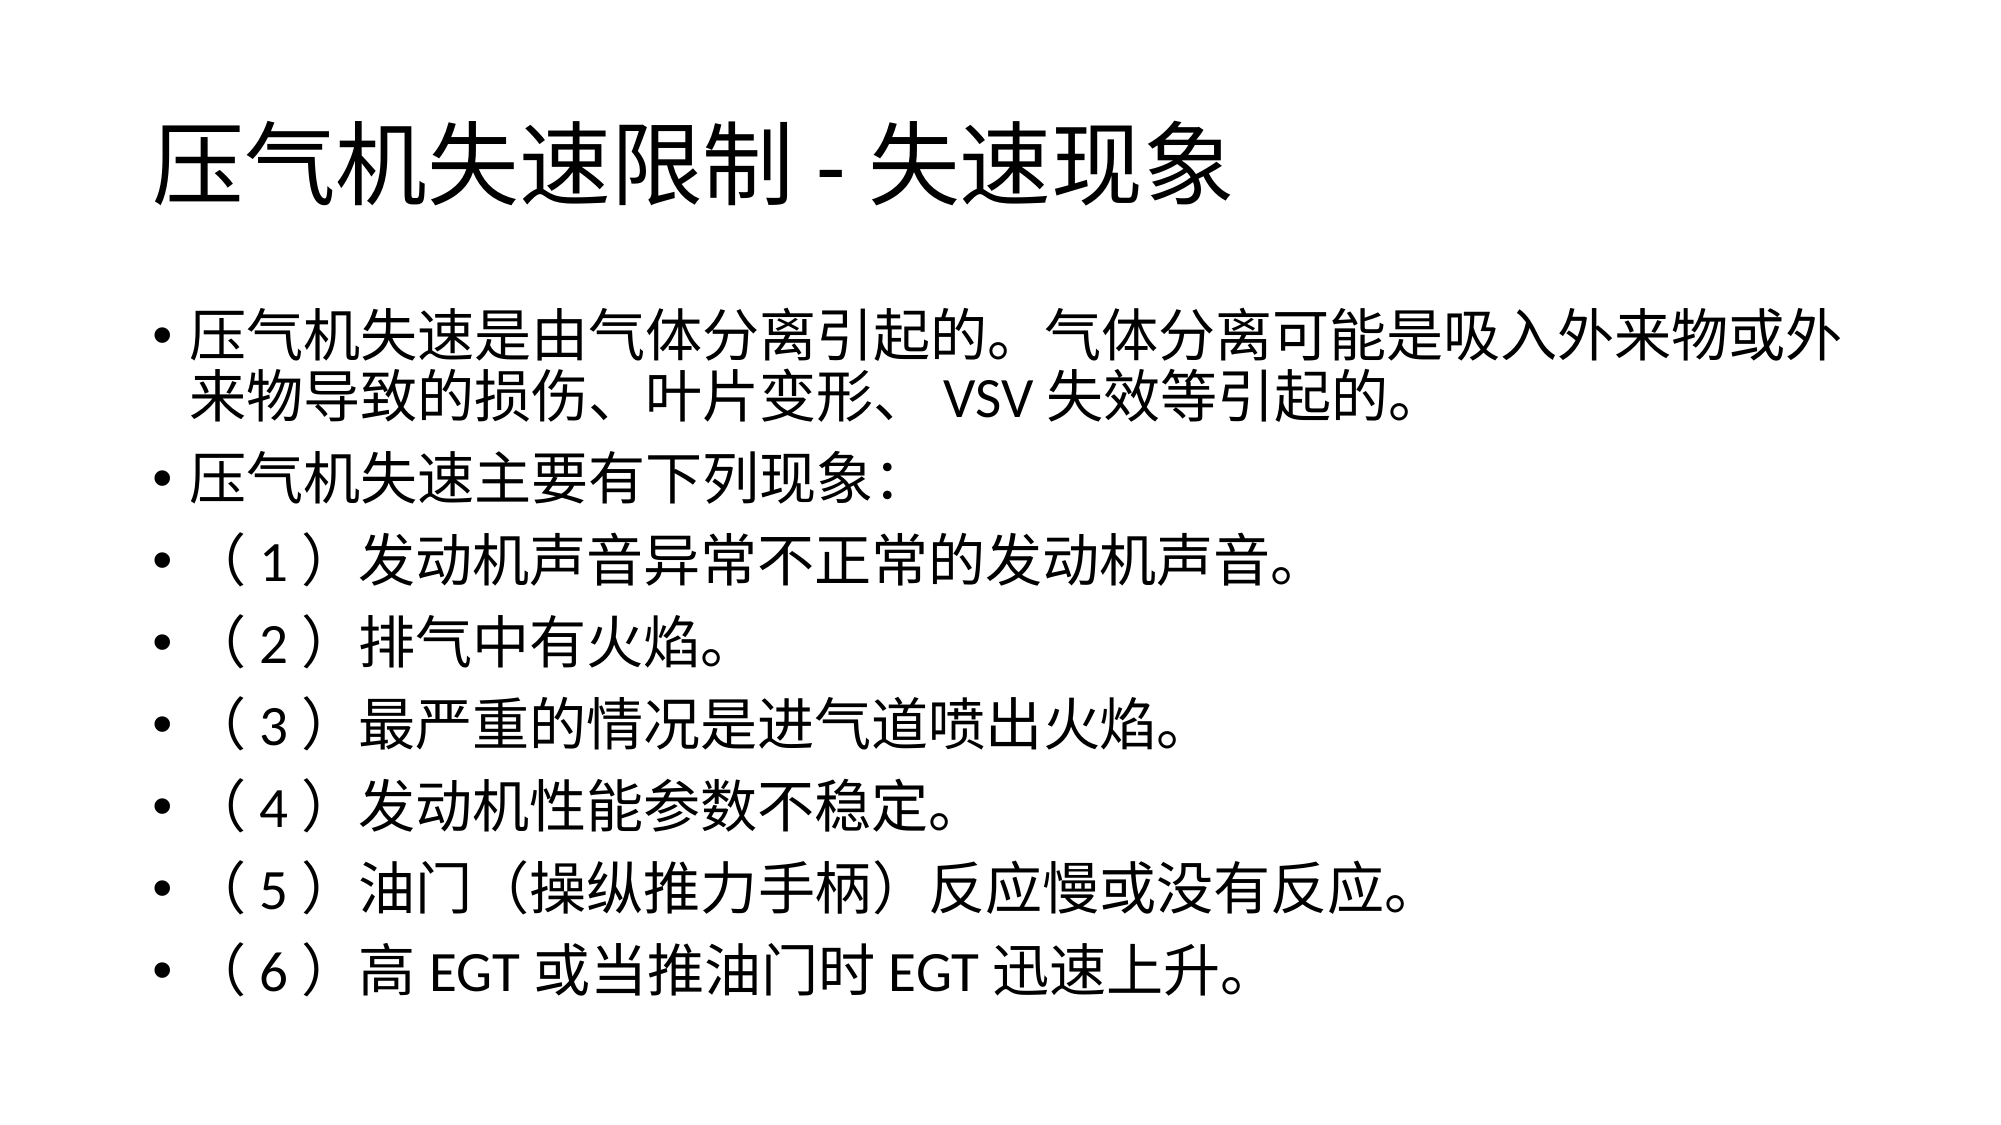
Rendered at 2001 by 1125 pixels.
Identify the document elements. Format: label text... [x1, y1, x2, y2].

list 压气机失速是由气体分离引起的。气体分离可能是吸入外来物或外来物导致的损伤、叶片变形、VSV失效等引起的。 压气机失速主要有下列现象： （1）发动机声音异常不正常的发动机声音。 （2）排气中有火焰。 （3）最严重的情况是进气道喷出火焰。 （4）发动机性能参数不稳定。 （5）油门（操纵推力手柄）反应慢或没有反应。 （6）高EGT或当推油门时EGT迅速上升。 [137, 299, 1863, 1014]
title 压气机失速限制-失速现象 [137, 59, 1863, 278]
